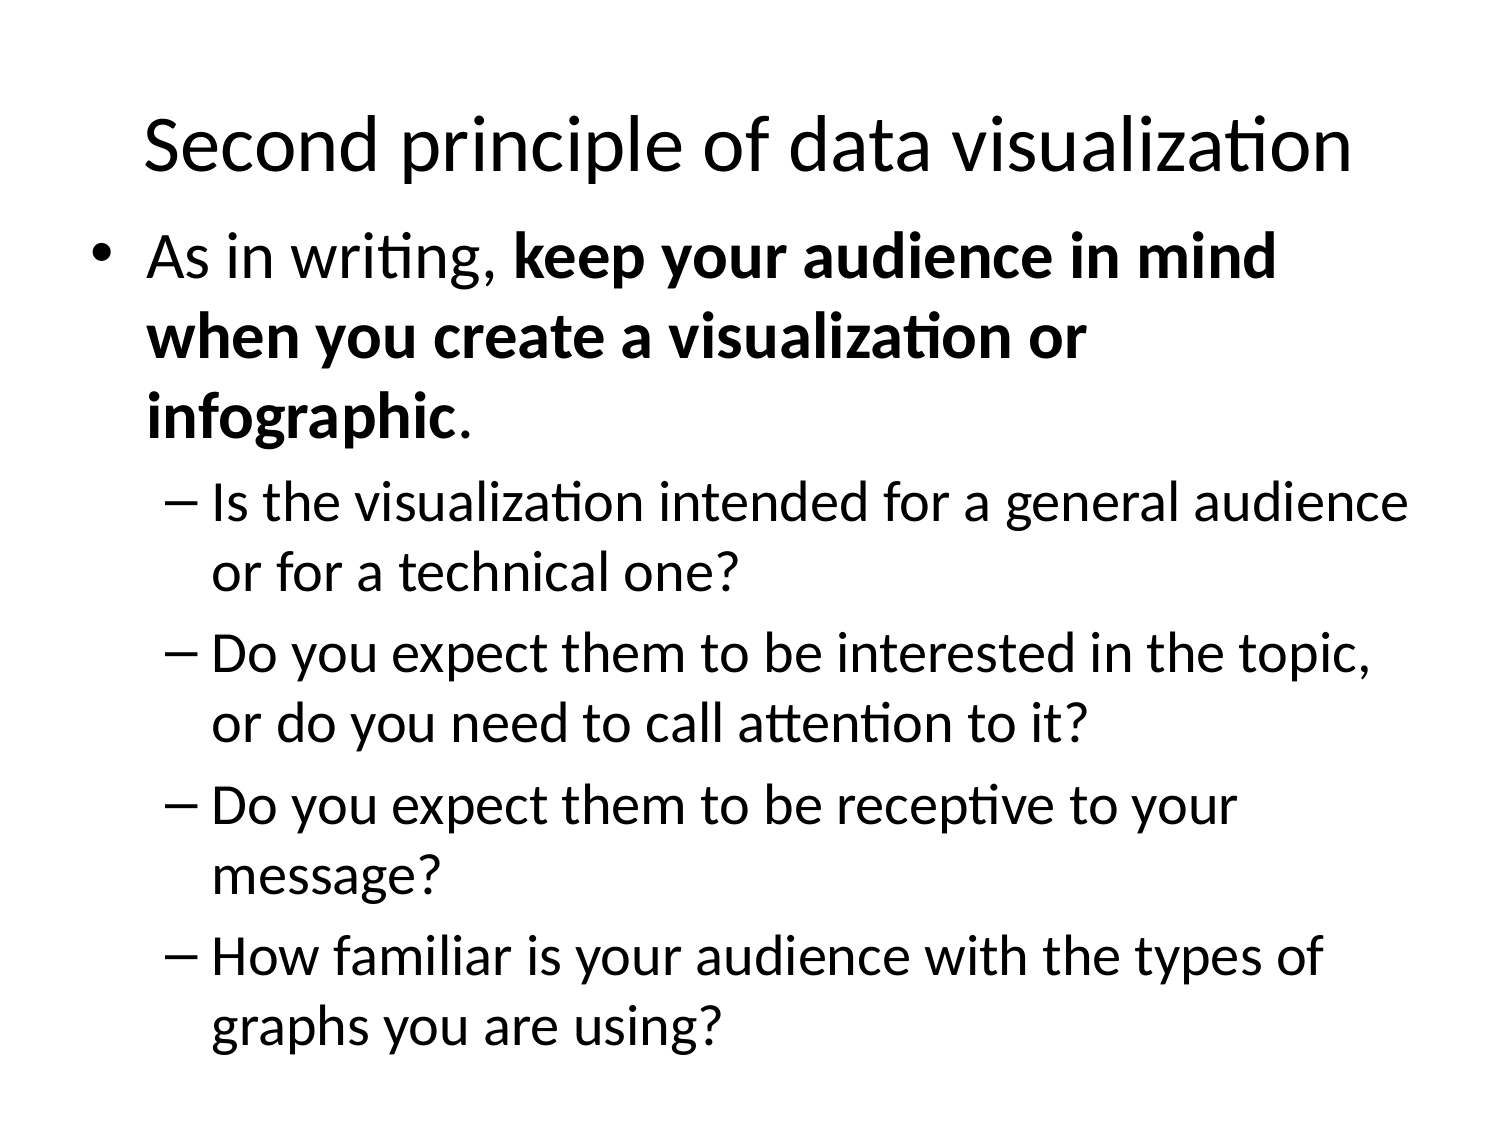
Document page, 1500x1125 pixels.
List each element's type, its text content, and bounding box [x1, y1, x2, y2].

title Second principle of data visualization [75, 45, 1425, 203]
list As in writing, keep your audience in mind when you create a visualization or infographic. Is the visualization intended for a general audience or for a technical one? Do you expect them to be interested in the topic, or do you need to call attention to it? Do you expect them to be receptive to your message? How familiar is your audience with the types of graphs you are using? [75, 203, 1425, 1121]
